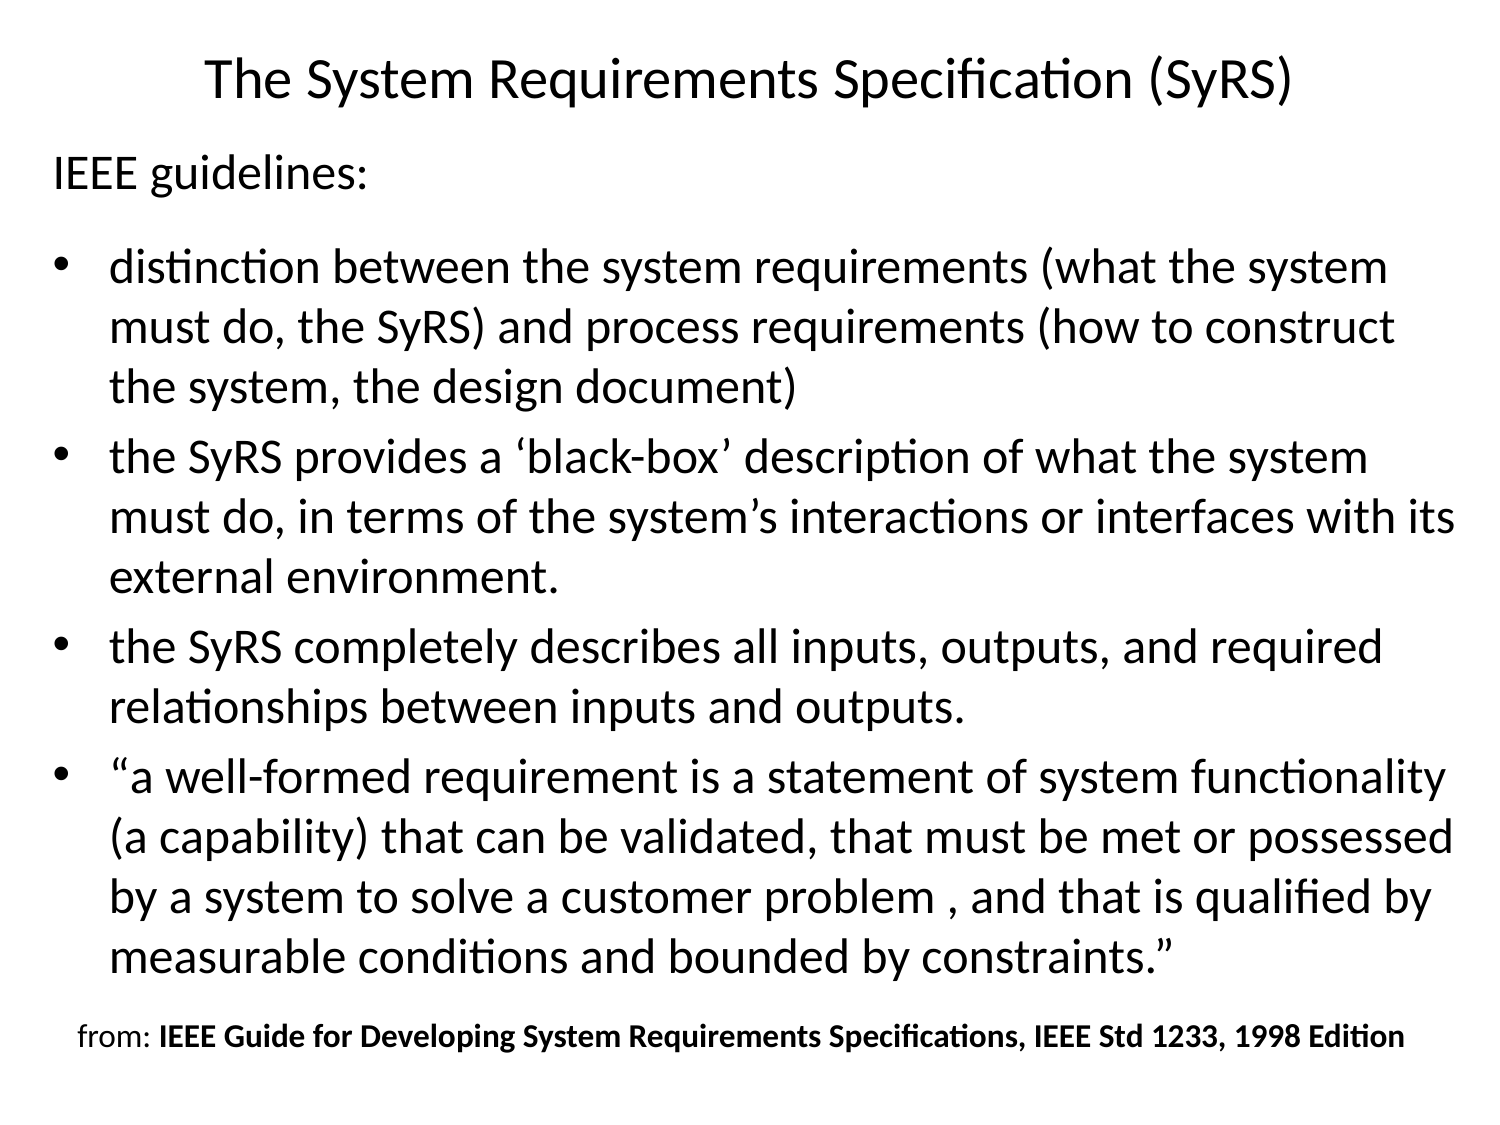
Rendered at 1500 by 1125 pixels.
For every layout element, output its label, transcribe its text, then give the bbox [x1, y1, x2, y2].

list IEEE guidelines: distinction between the system requirements (what the system must do, the SyRS) and process requirements (how to construct the system, the design document) the SyRS provides a ‘black-box’ description of what the system must do, in terms of the system’s interactions or interfaces with its external environment. the SyRS completely describes all inputs, outputs, and required relationships between inputs and outputs. “a well-formed requirement is a statement of system functionality (a capability) that can be validated, that must be met or possessed by a system to solve a customer problem , and that is qualified by measurable conditions and bounded by constraints.” [37, 132, 1475, 963]
text_box from: IEEE Guide for Developing System Requirements Specifications, IEEE Std 1233, 1998 Edition [62, 1006, 1463, 1062]
title The System Requirements Specification (SyRS) [75, 12, 1425, 132]
